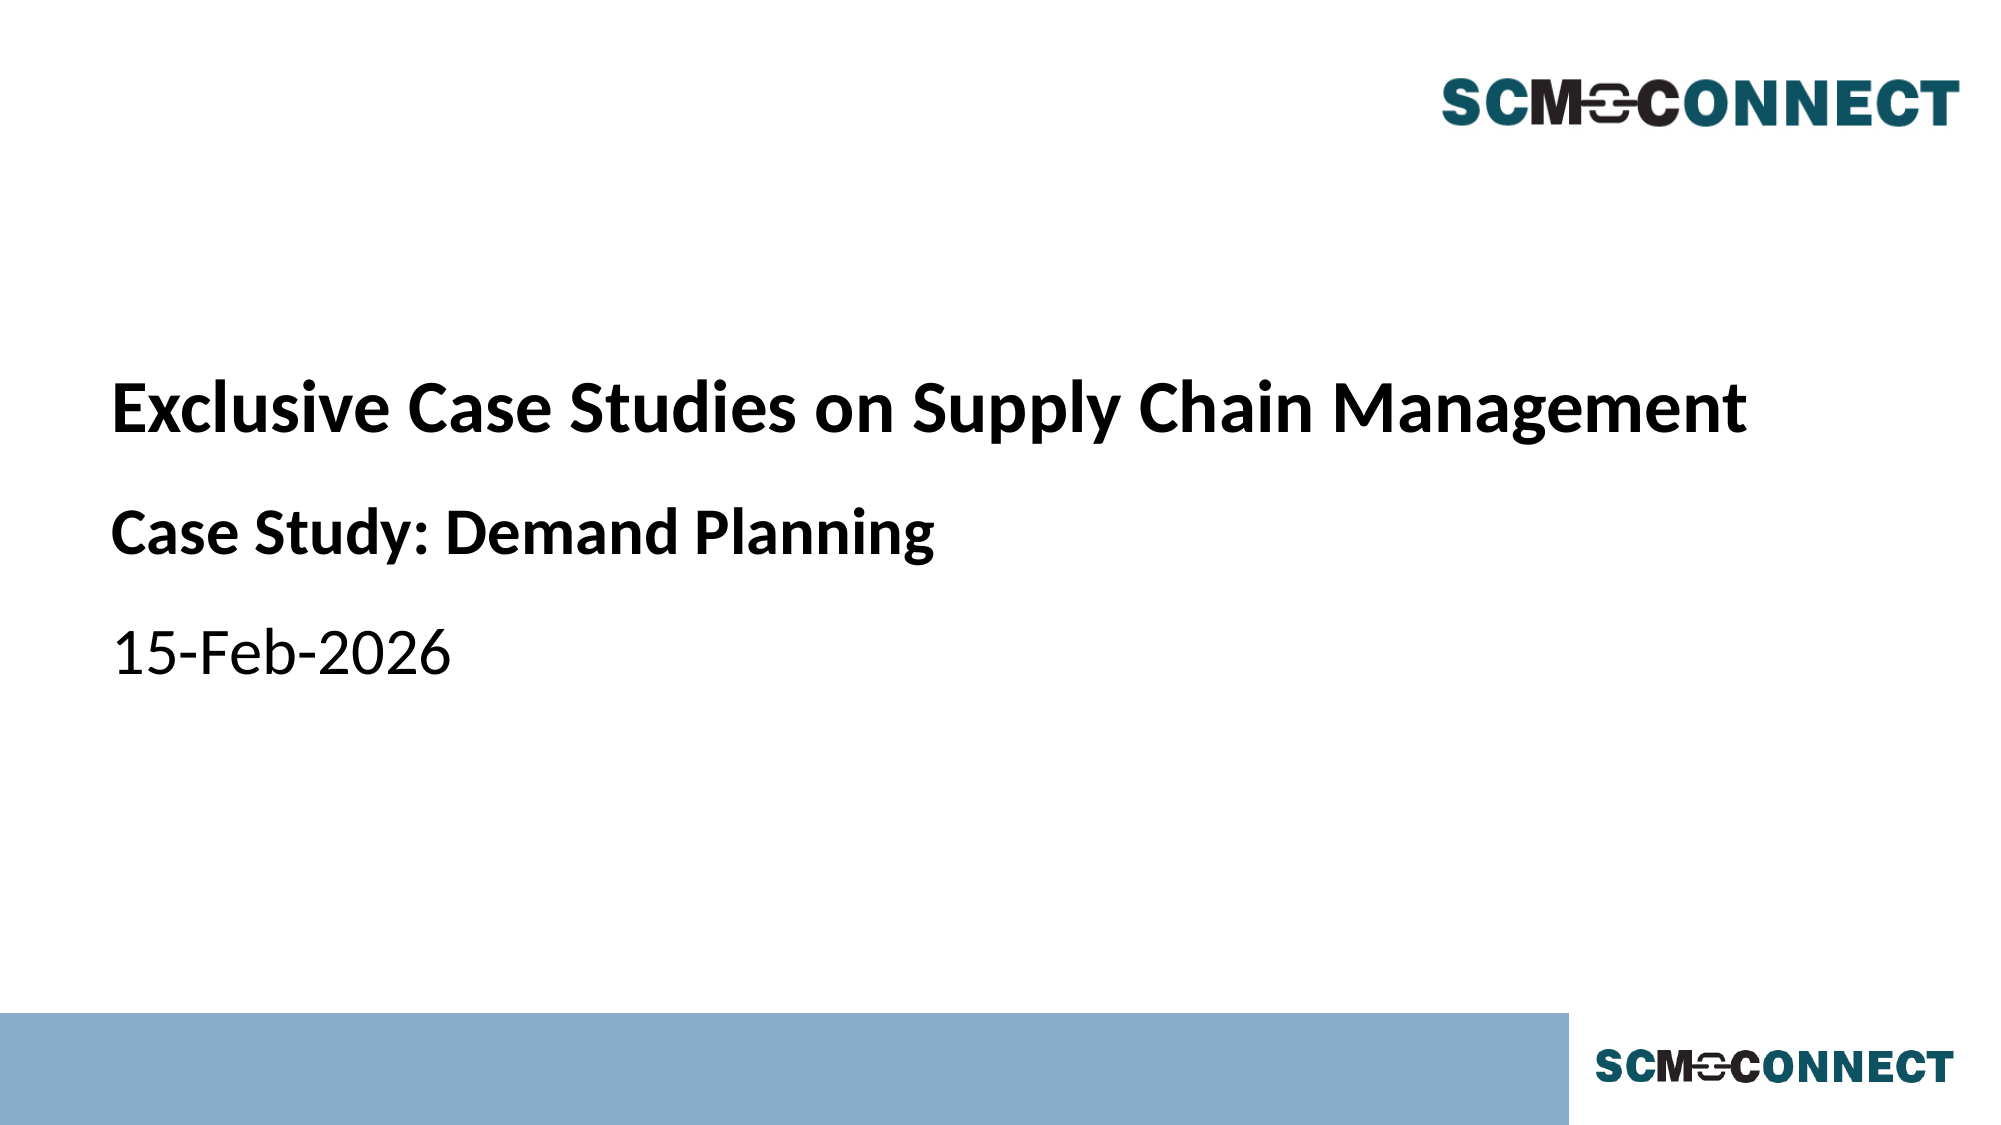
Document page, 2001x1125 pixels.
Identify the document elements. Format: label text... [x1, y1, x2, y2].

title Exclusive Case Studies on Supply Chain Management Case Study: Demand Planning 15-Feb-2026 [96, 347, 1904, 696]
picture [1587, 1031, 1962, 1108]
picture [1430, 53, 1972, 163]
